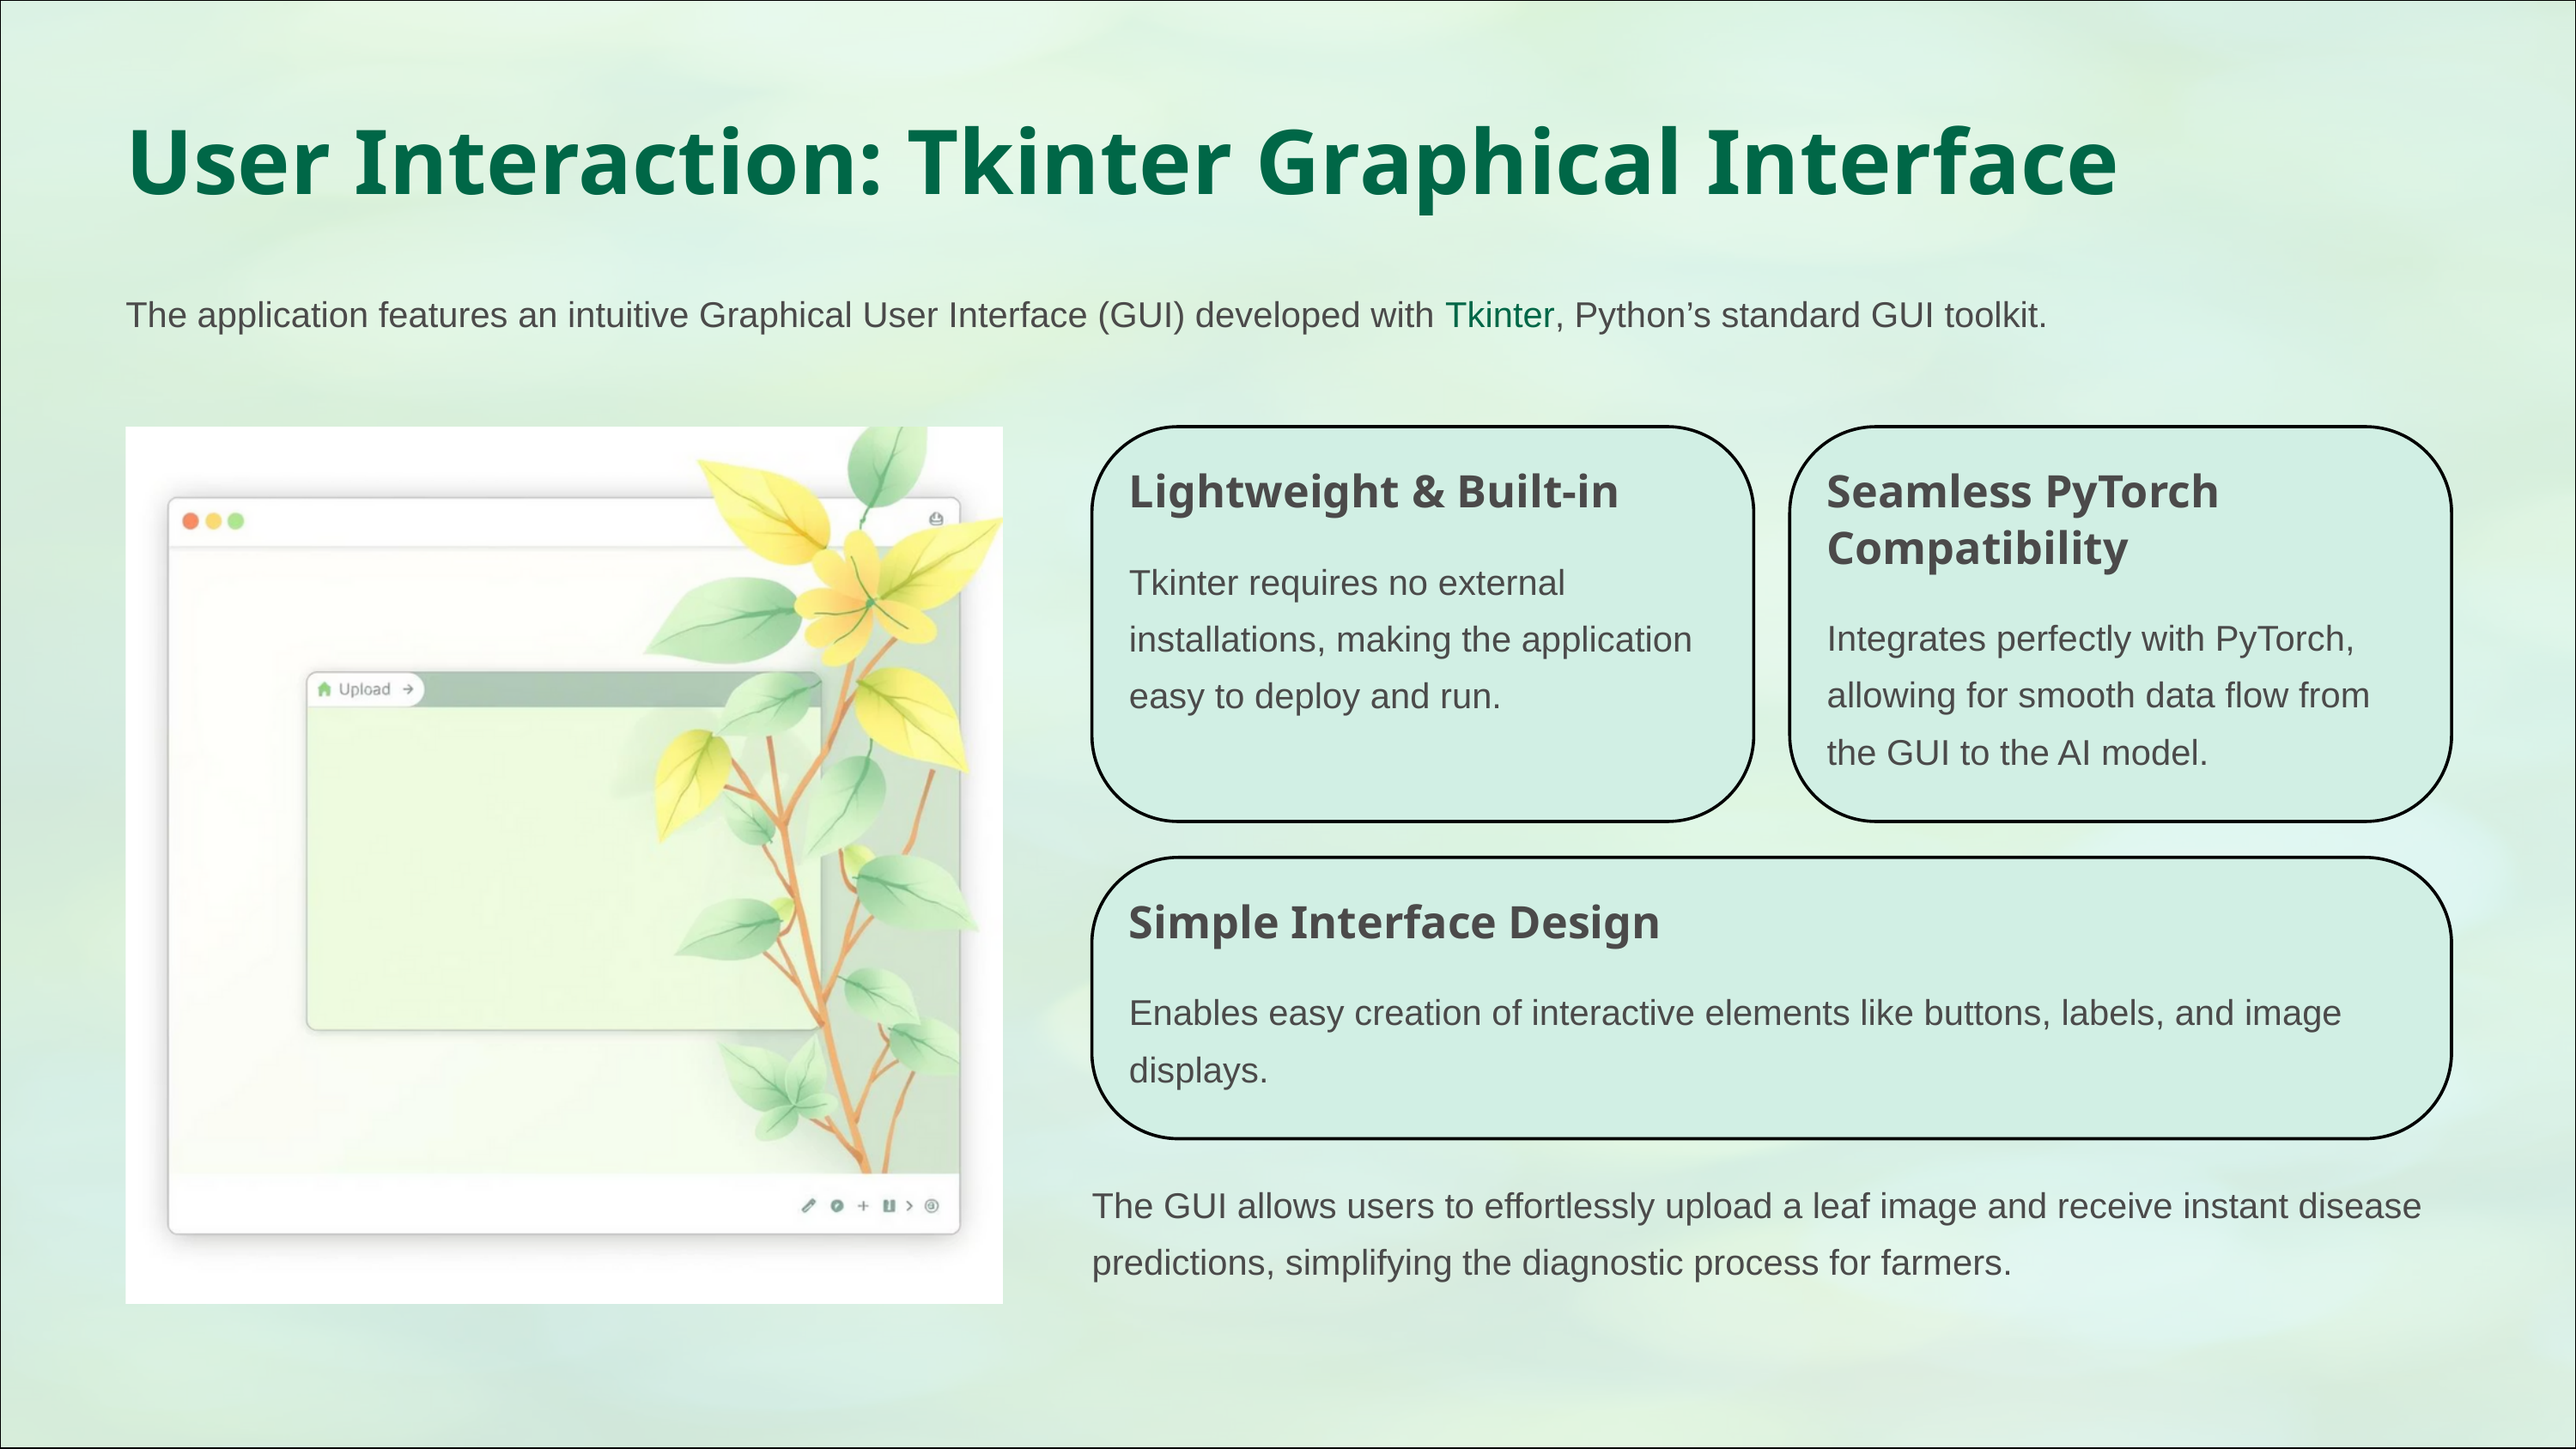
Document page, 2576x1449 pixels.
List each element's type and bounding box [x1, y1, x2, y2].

text_box [1091, 856, 2453, 1140]
text_box [1091, 425, 1755, 823]
text_box [0, 0, 2576, 1449]
text_box [125, 426, 1004, 1304]
text_box [1789, 425, 2453, 823]
